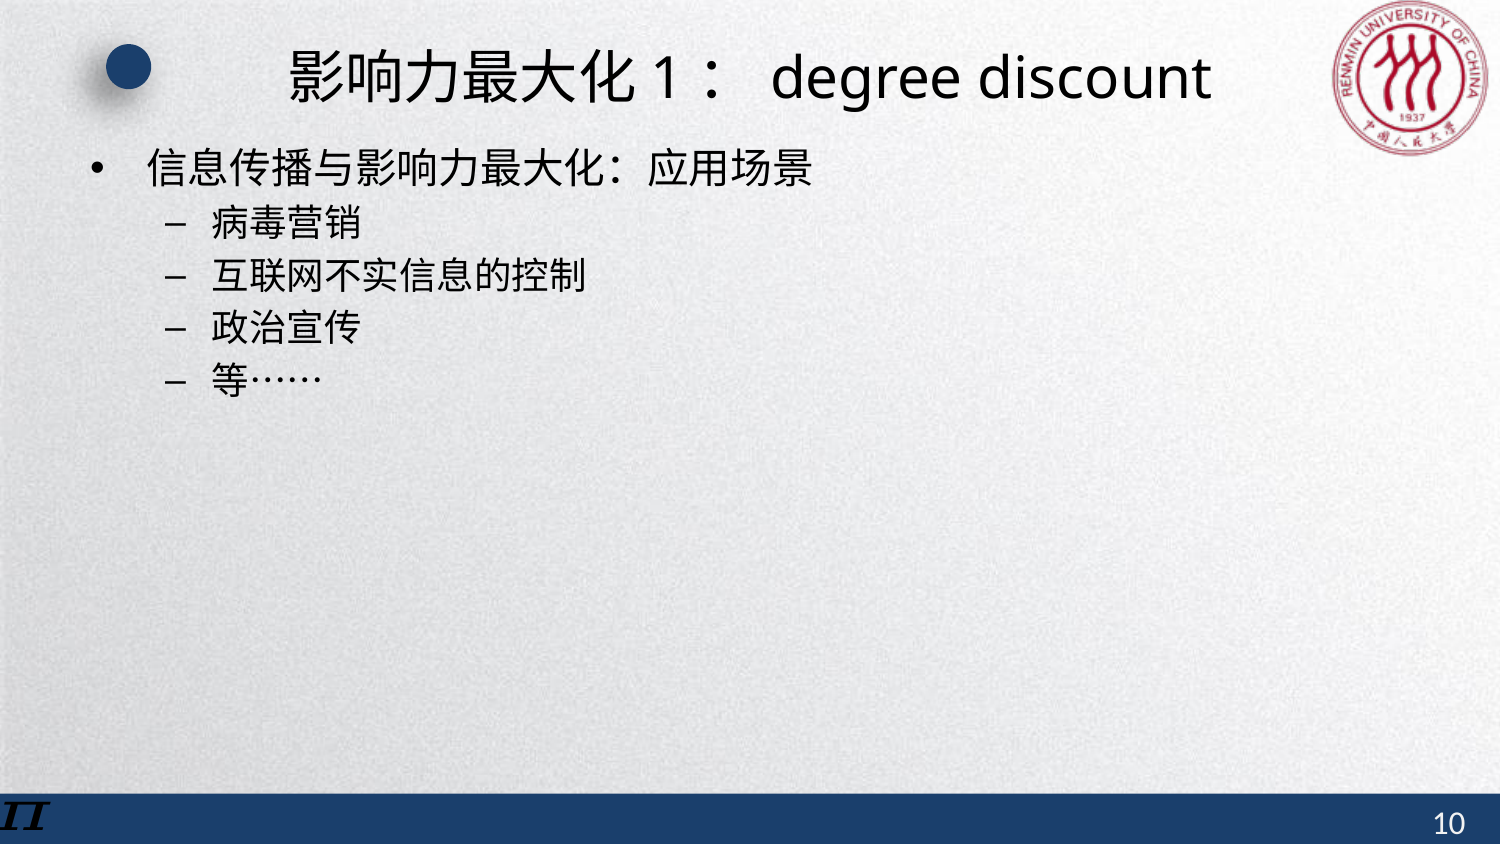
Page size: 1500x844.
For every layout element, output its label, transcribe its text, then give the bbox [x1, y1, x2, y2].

list 信息传播与影响力最大化：应用场景 病毒营销 互联网不实信息的控制 政治宣传 等…… [75, 134, 1425, 781]
picture [0, 0, 1500, 793]
title 影响力最大化1：degree discount [75, 33, 1425, 116]
